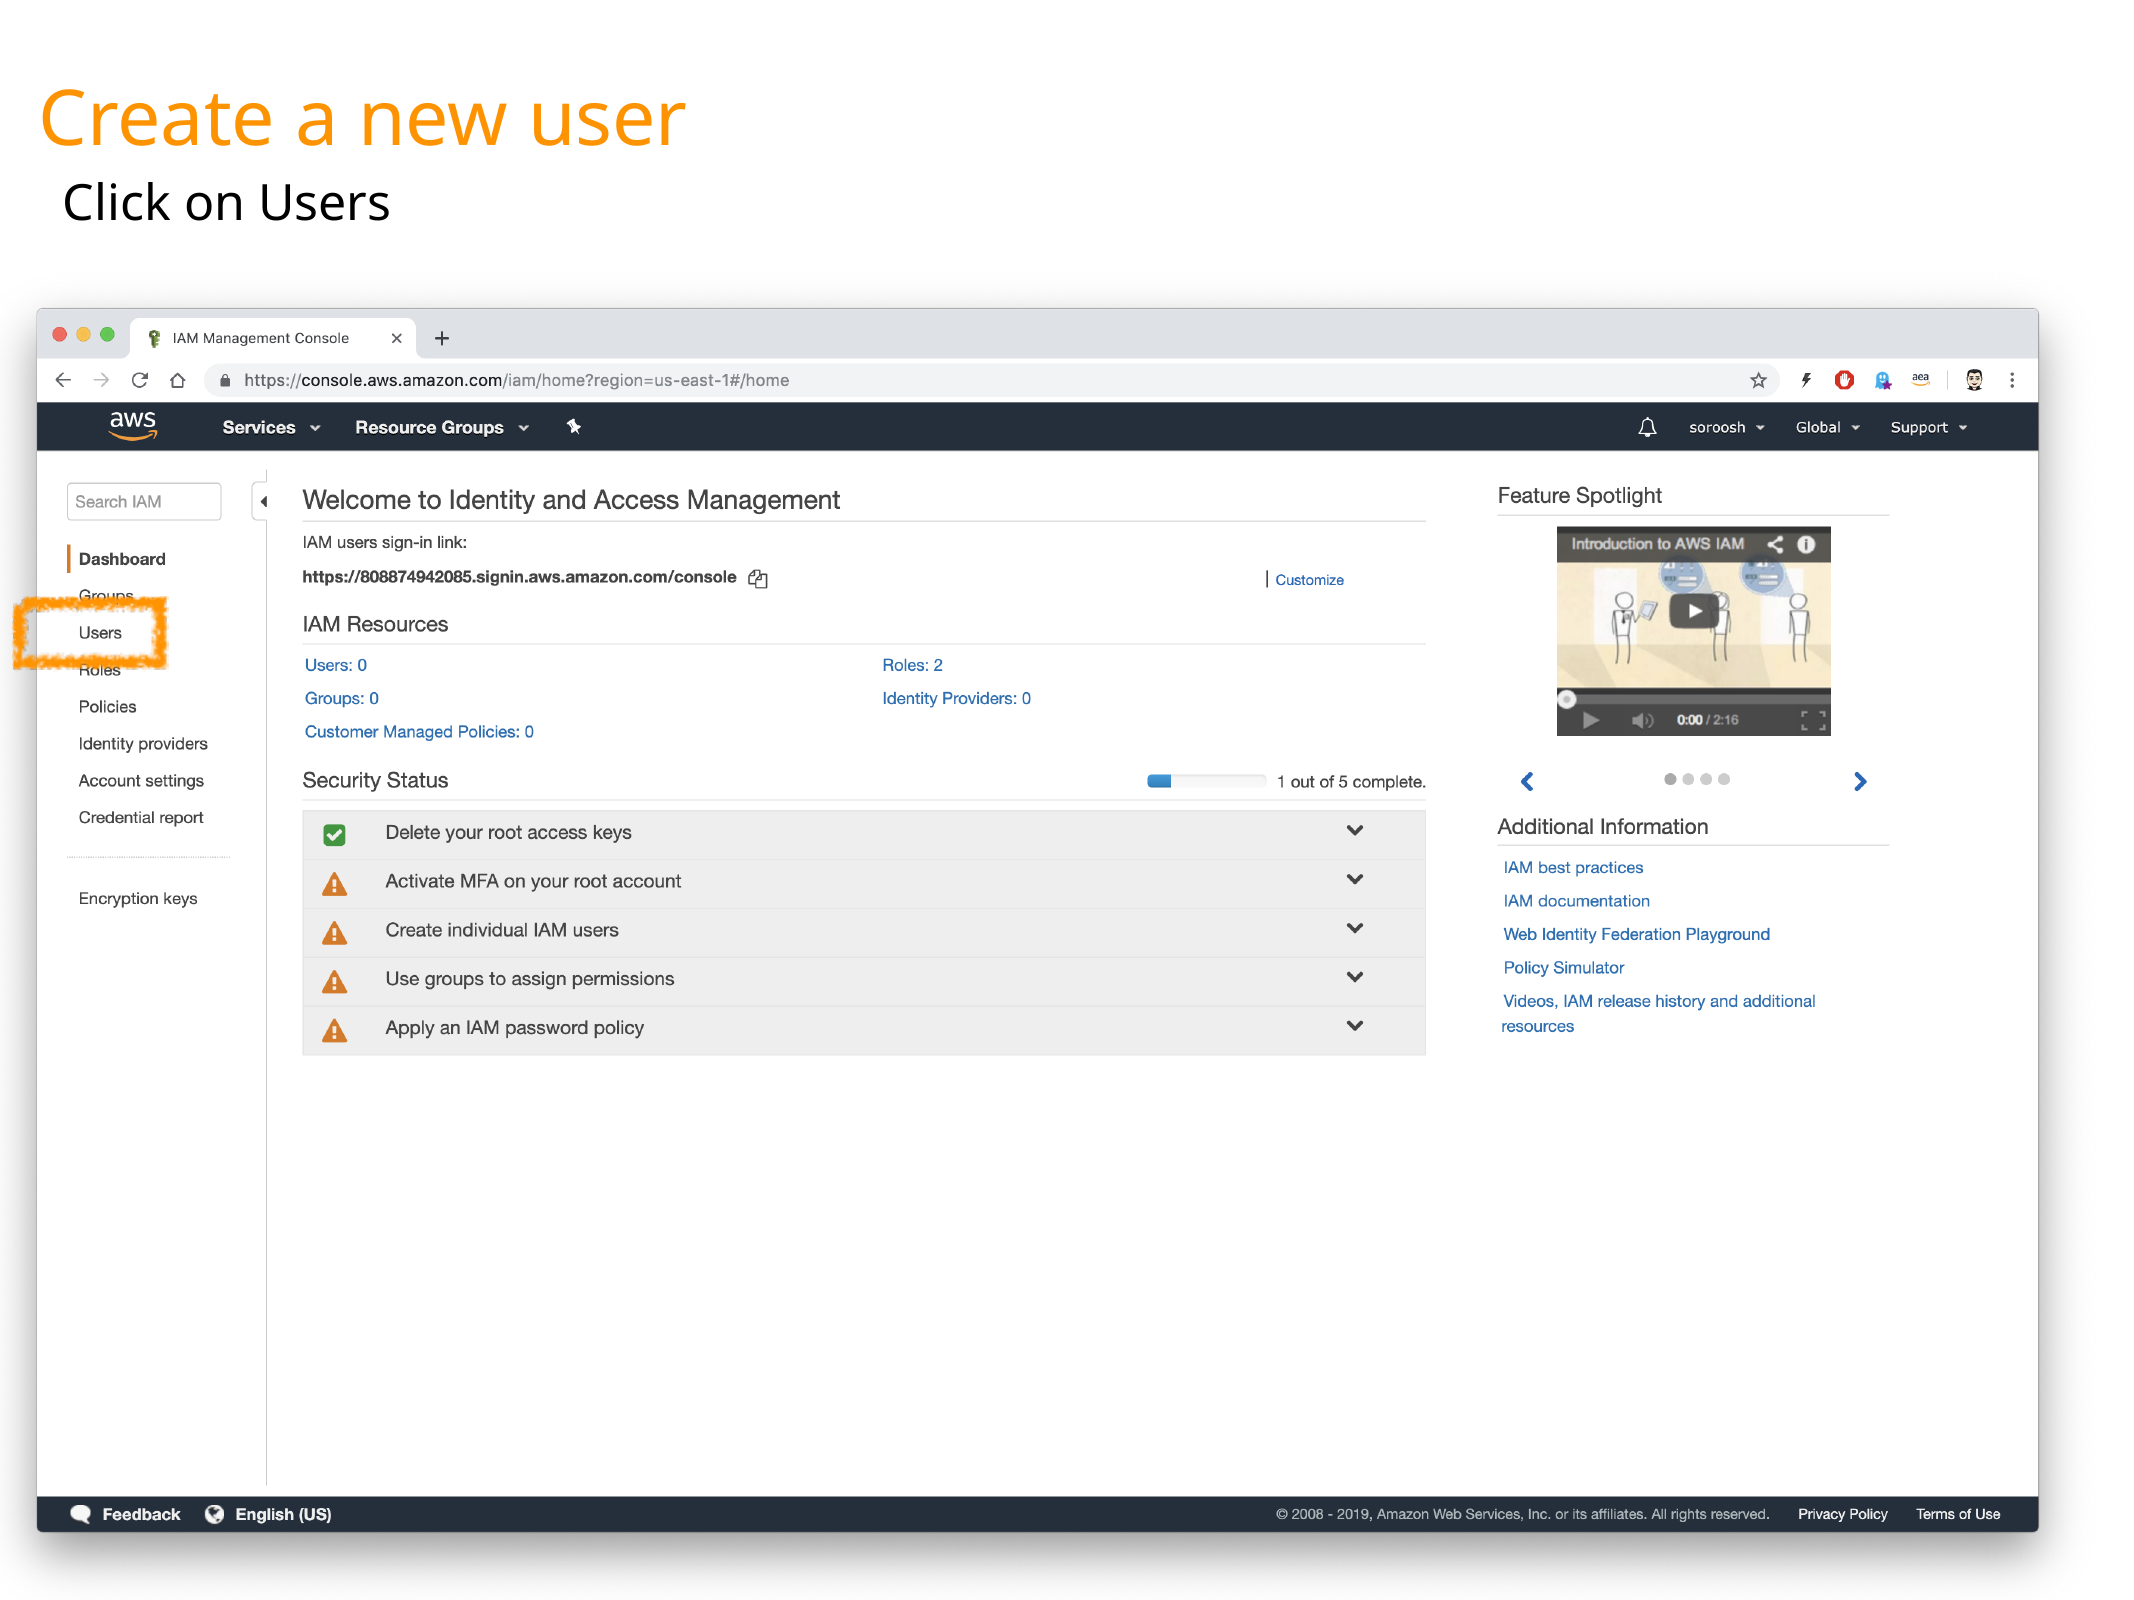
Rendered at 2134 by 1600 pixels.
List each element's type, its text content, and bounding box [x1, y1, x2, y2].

text_box Click on Users [54, 162, 425, 240]
text_box Create a new user [30, 60, 750, 169]
picture [0, 263, 2105, 1600]
